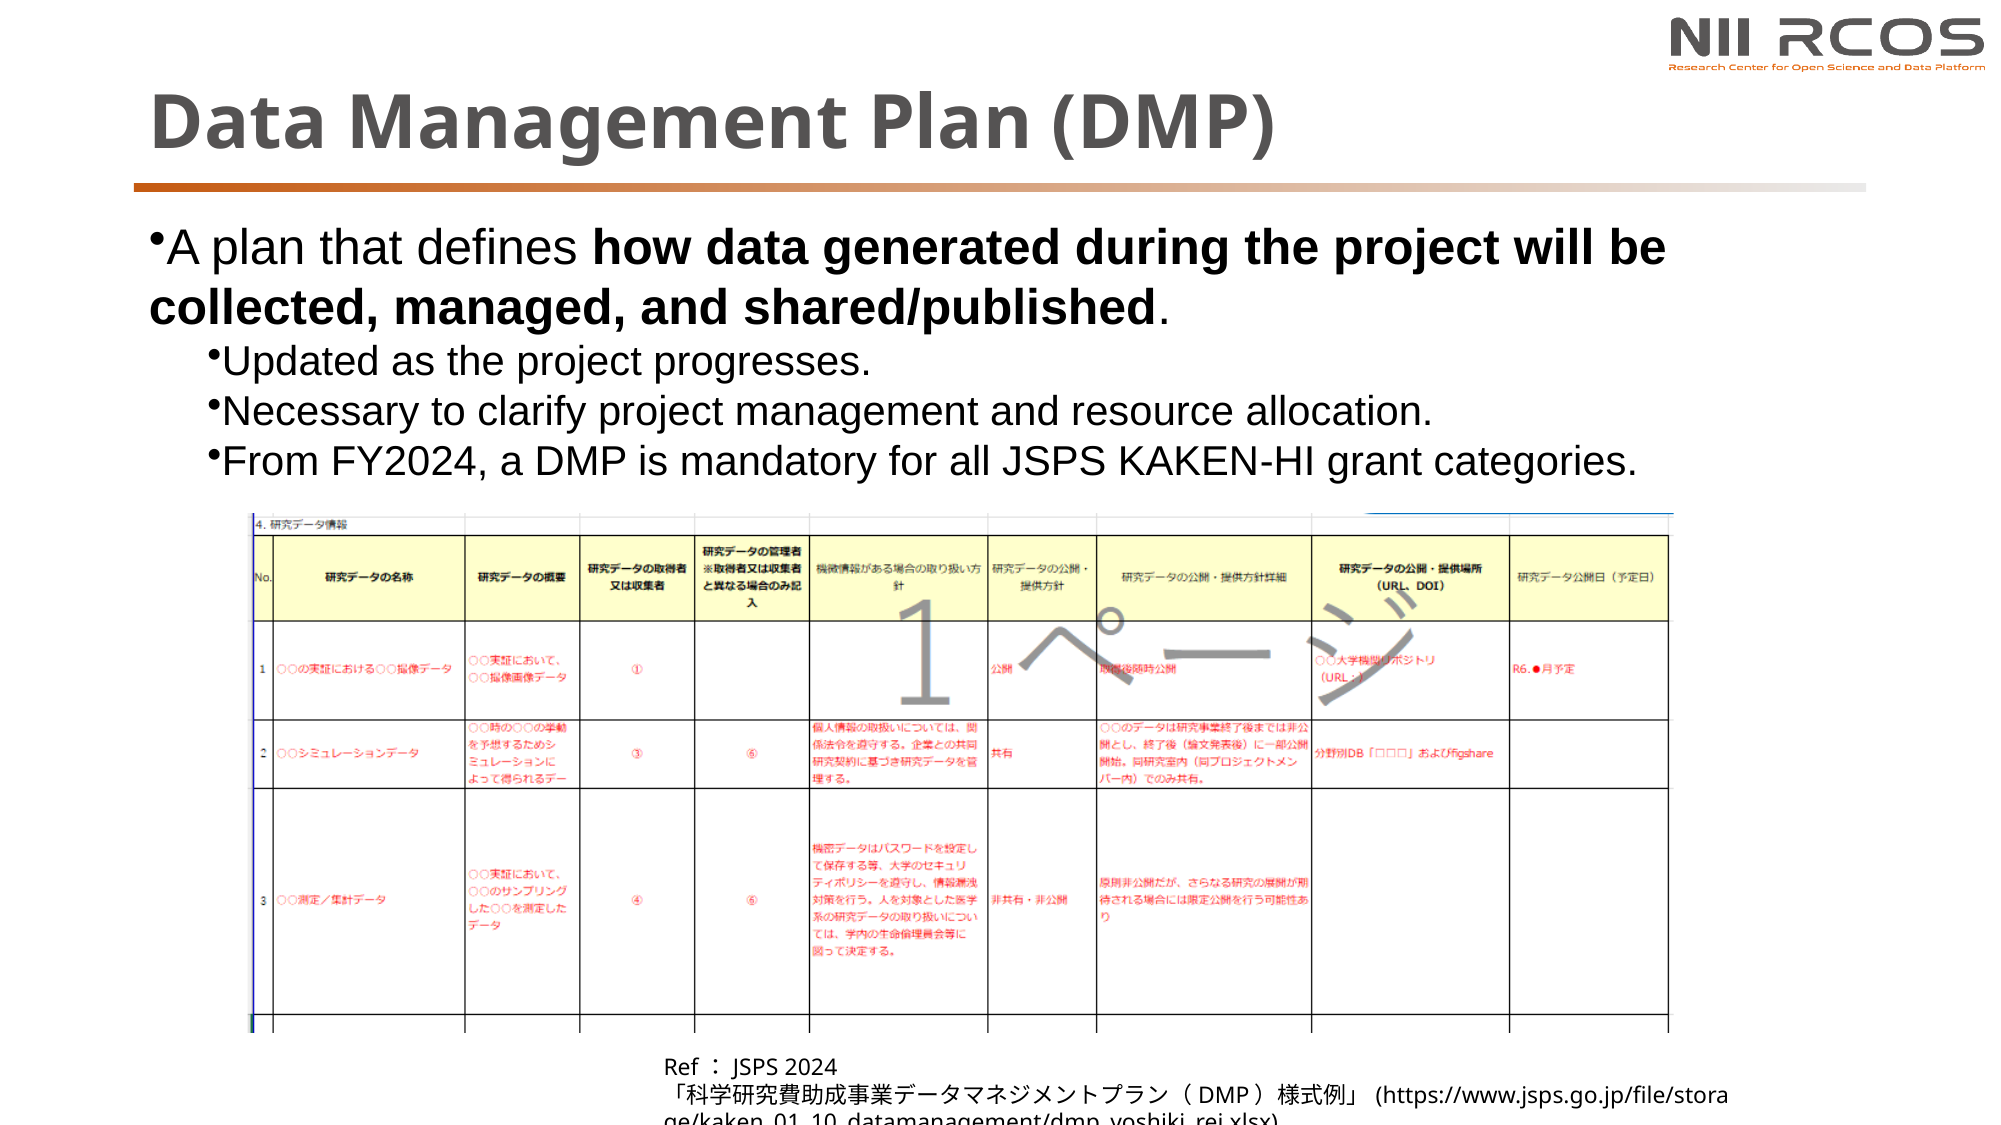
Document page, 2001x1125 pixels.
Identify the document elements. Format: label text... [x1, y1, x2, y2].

list A plan that defines how data generated during the project will be collected, managed, and shared/published. Updated as the project progresses. Necessary to clarify project management and resource allocation. From FY2024, a DMP is mandatory for all JSPS KAKEN-HI grant categories. [133, 206, 1867, 860]
title Data Management Plan (DMP) [133, 59, 1867, 178]
picture [1669, 17, 1985, 72]
picture [247, 513, 1674, 1033]
text_box Ref：JSPS 2024 「科学研究費助成事業データマネジメントプラン（DMP）様式例」(https://www.jsps.go.jp/file/storage/kaken_01_10_datamanagement/dmp_yoshiki_rei.xlsx) [648, 1045, 1750, 1125]
